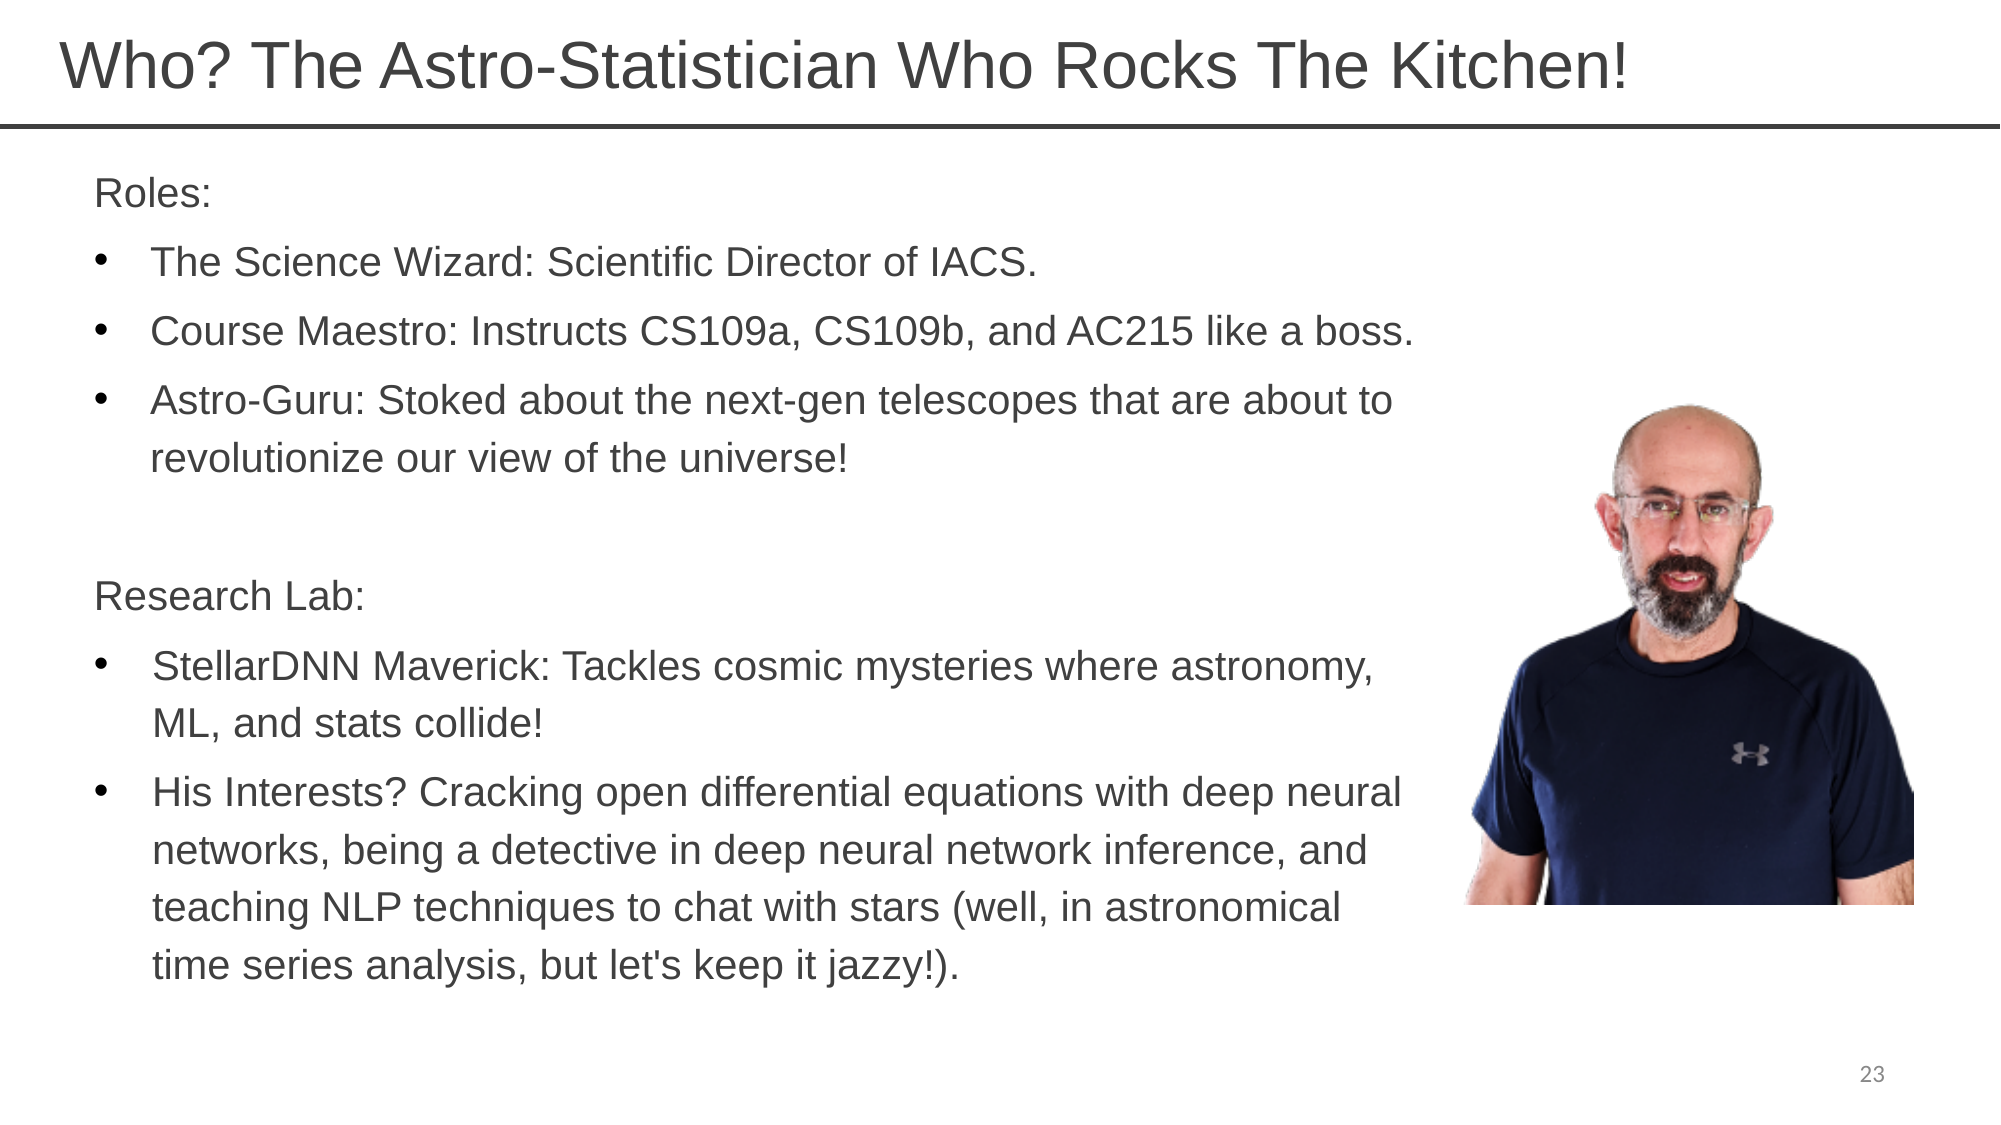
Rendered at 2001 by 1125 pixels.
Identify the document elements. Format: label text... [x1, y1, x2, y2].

list Roles: The Science Wizard: Scientific Director of IACS. Course Maestro: Instructs CS109a, CS109b, and AC215 like a boss. Astro-Guru: Stoked about the next-gen telescopes that are about to revolutionize our view of the universe! Research Lab: StellarDNN Maverick: Tackles cosmic mysteries where astronomy, ML, and stats collide! His Interests? Cracking open differential equations with deep neural networks, being a detective in deep neural network inference, and teaching NLP techniques to chat with stars (well, in astronomical time series analysis, but let's keep it jazzy!). [62, 150, 1436, 1019]
picture [1453, 291, 1914, 905]
title Who? The Astro-Statistician Who Rocks The Kitchen! [44, 14, 1813, 127]
slide_number 23 [1433, 1042, 1900, 1103]
